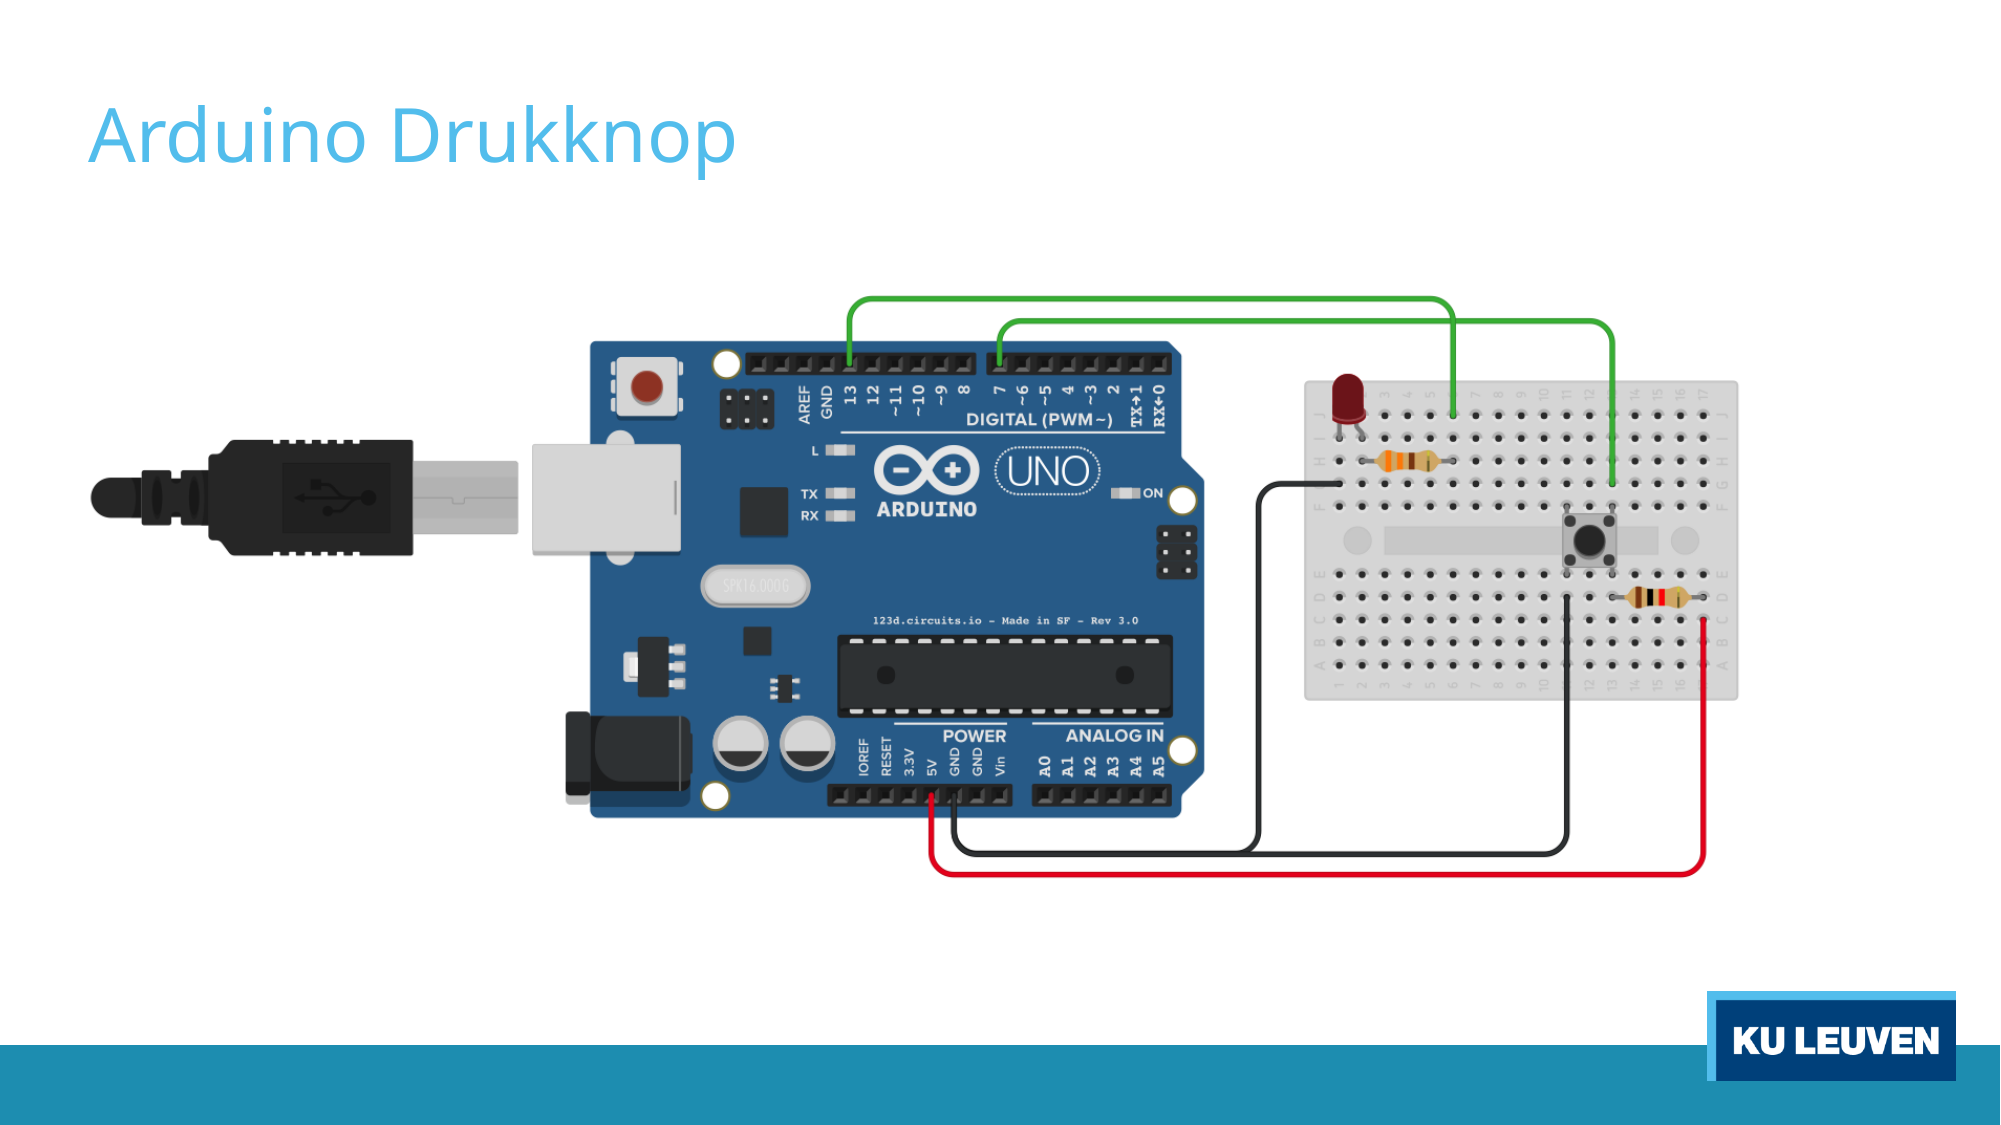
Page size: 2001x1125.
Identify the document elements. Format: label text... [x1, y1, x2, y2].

picture [78, 269, 1757, 897]
title Arduino Drukknop [88, 29, 1956, 178]
picture [1707, 991, 1956, 1081]
